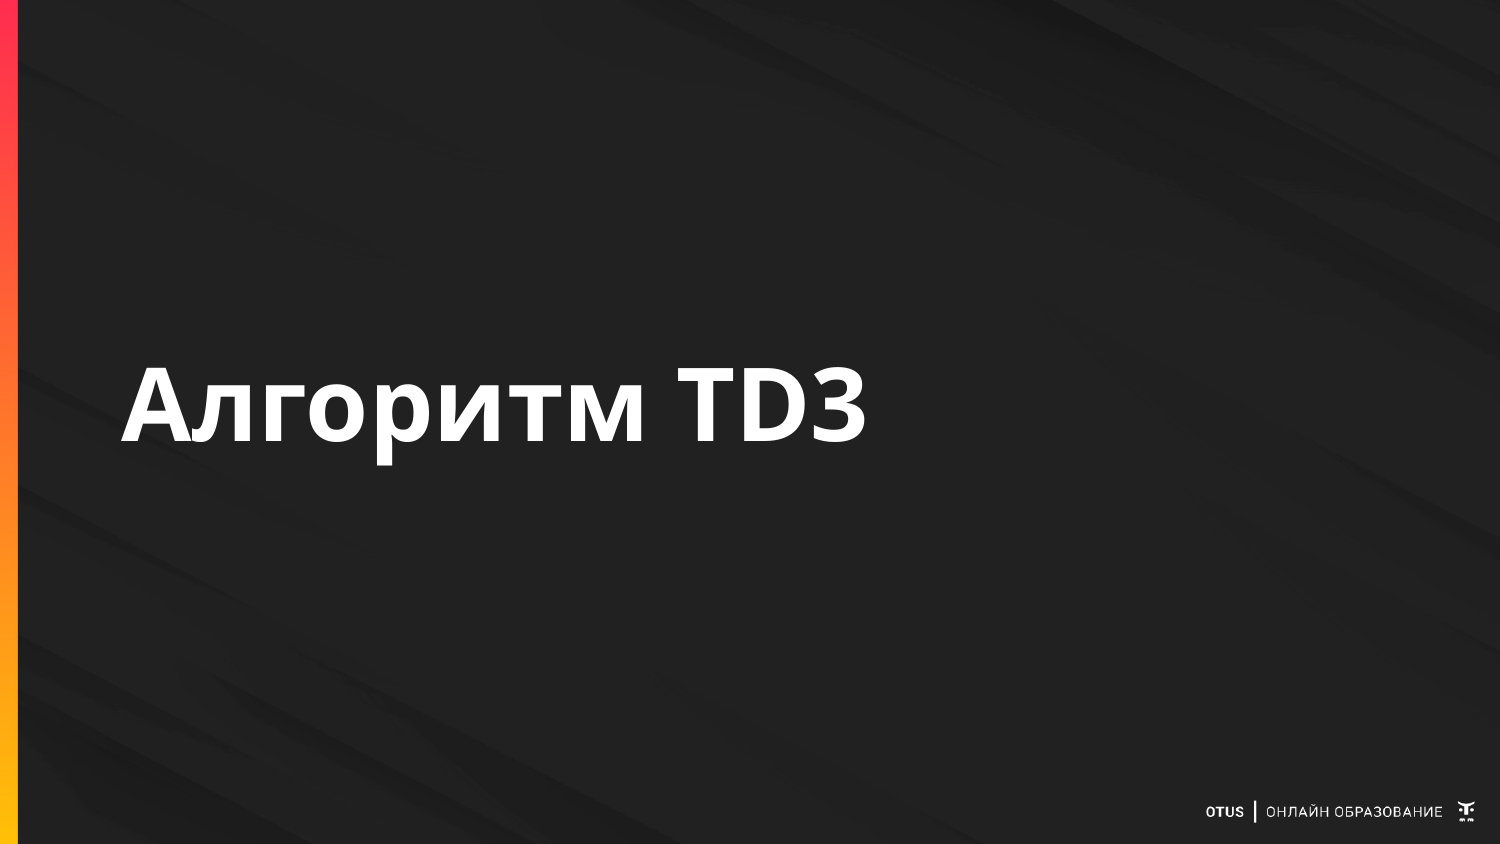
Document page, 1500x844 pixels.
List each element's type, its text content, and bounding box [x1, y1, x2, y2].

picture [0, 0, 1500, 844]
title Алгоритм TD3 [106, 65, 1371, 737]
